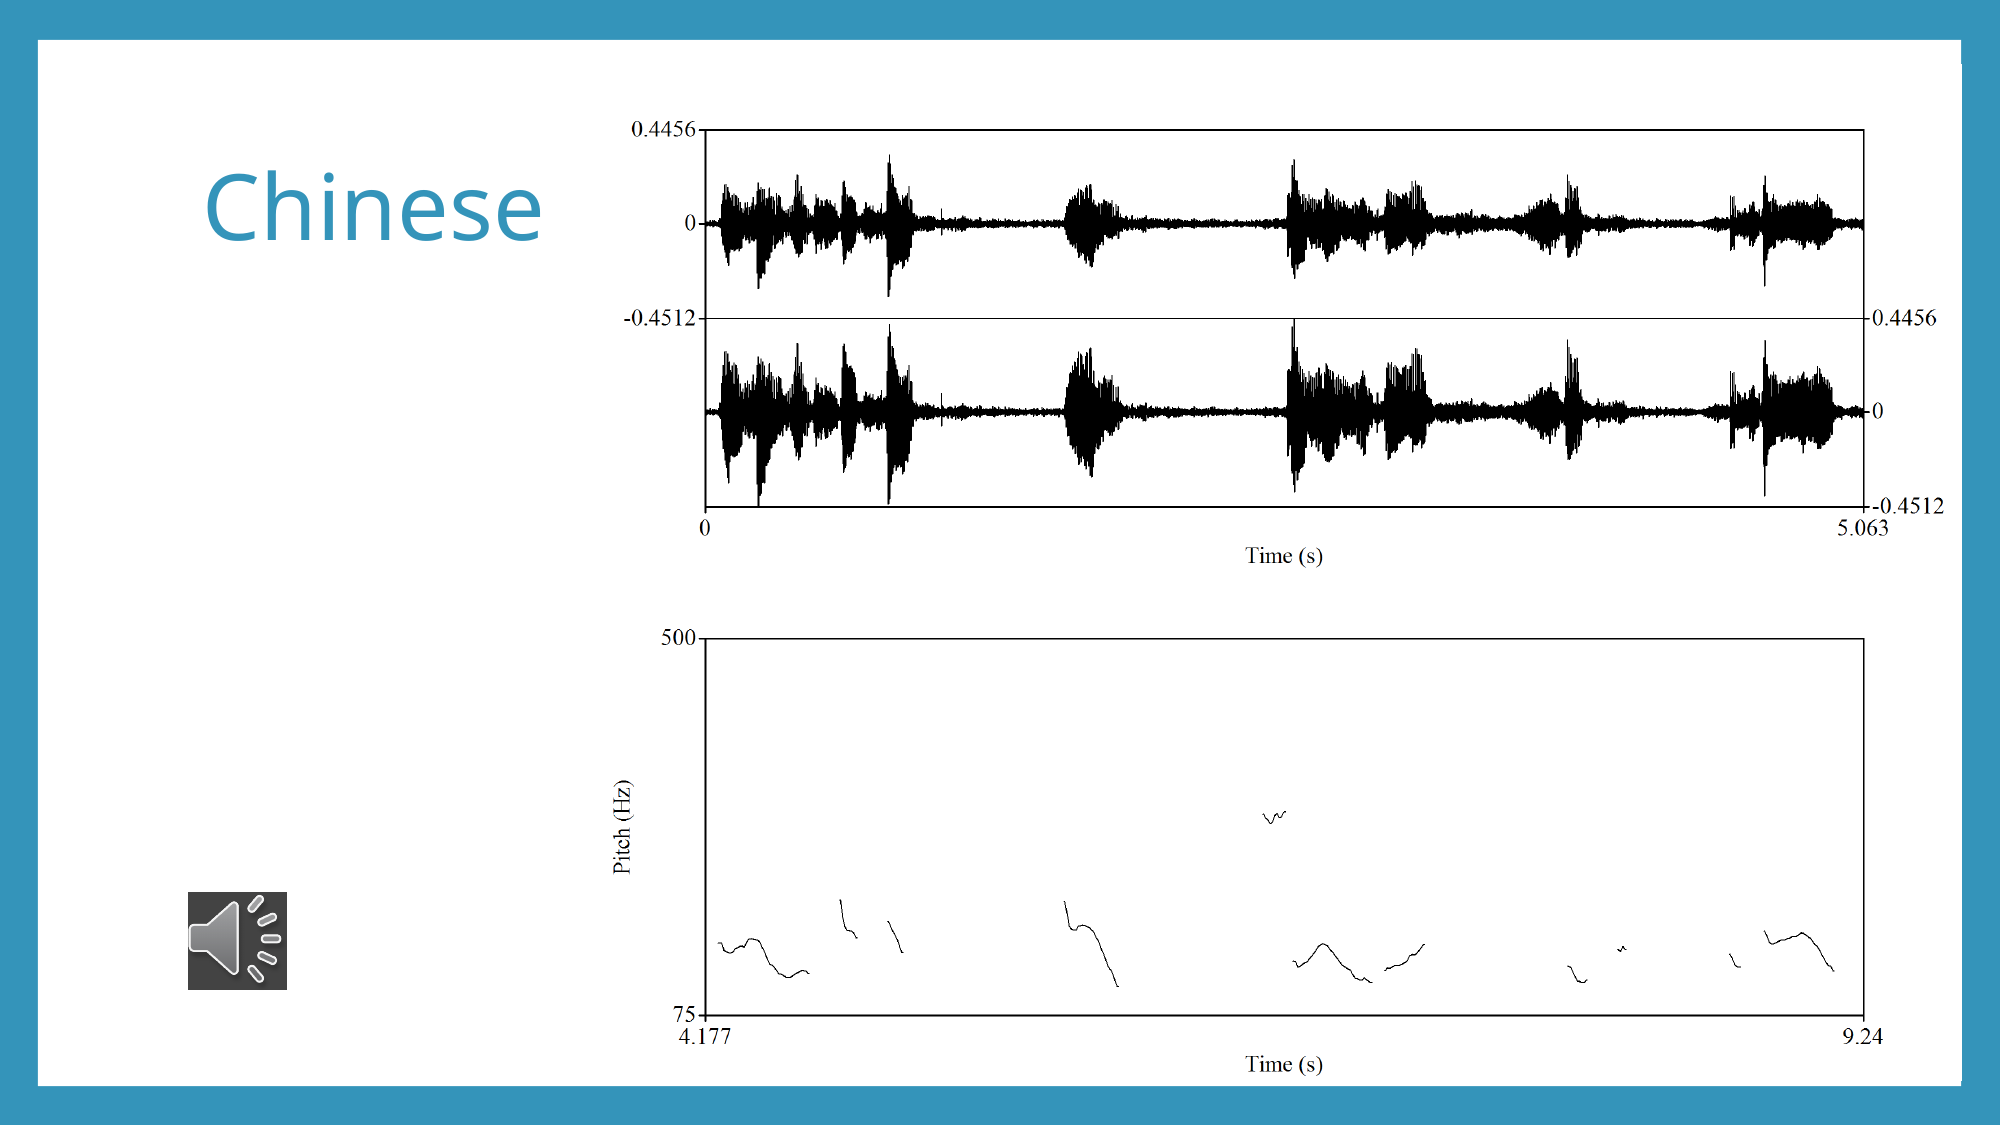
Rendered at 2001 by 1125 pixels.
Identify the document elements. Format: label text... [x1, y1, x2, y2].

title Chinese [187, 99, 601, 323]
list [187, 890, 288, 992]
picture [605, 64, 1962, 1082]
